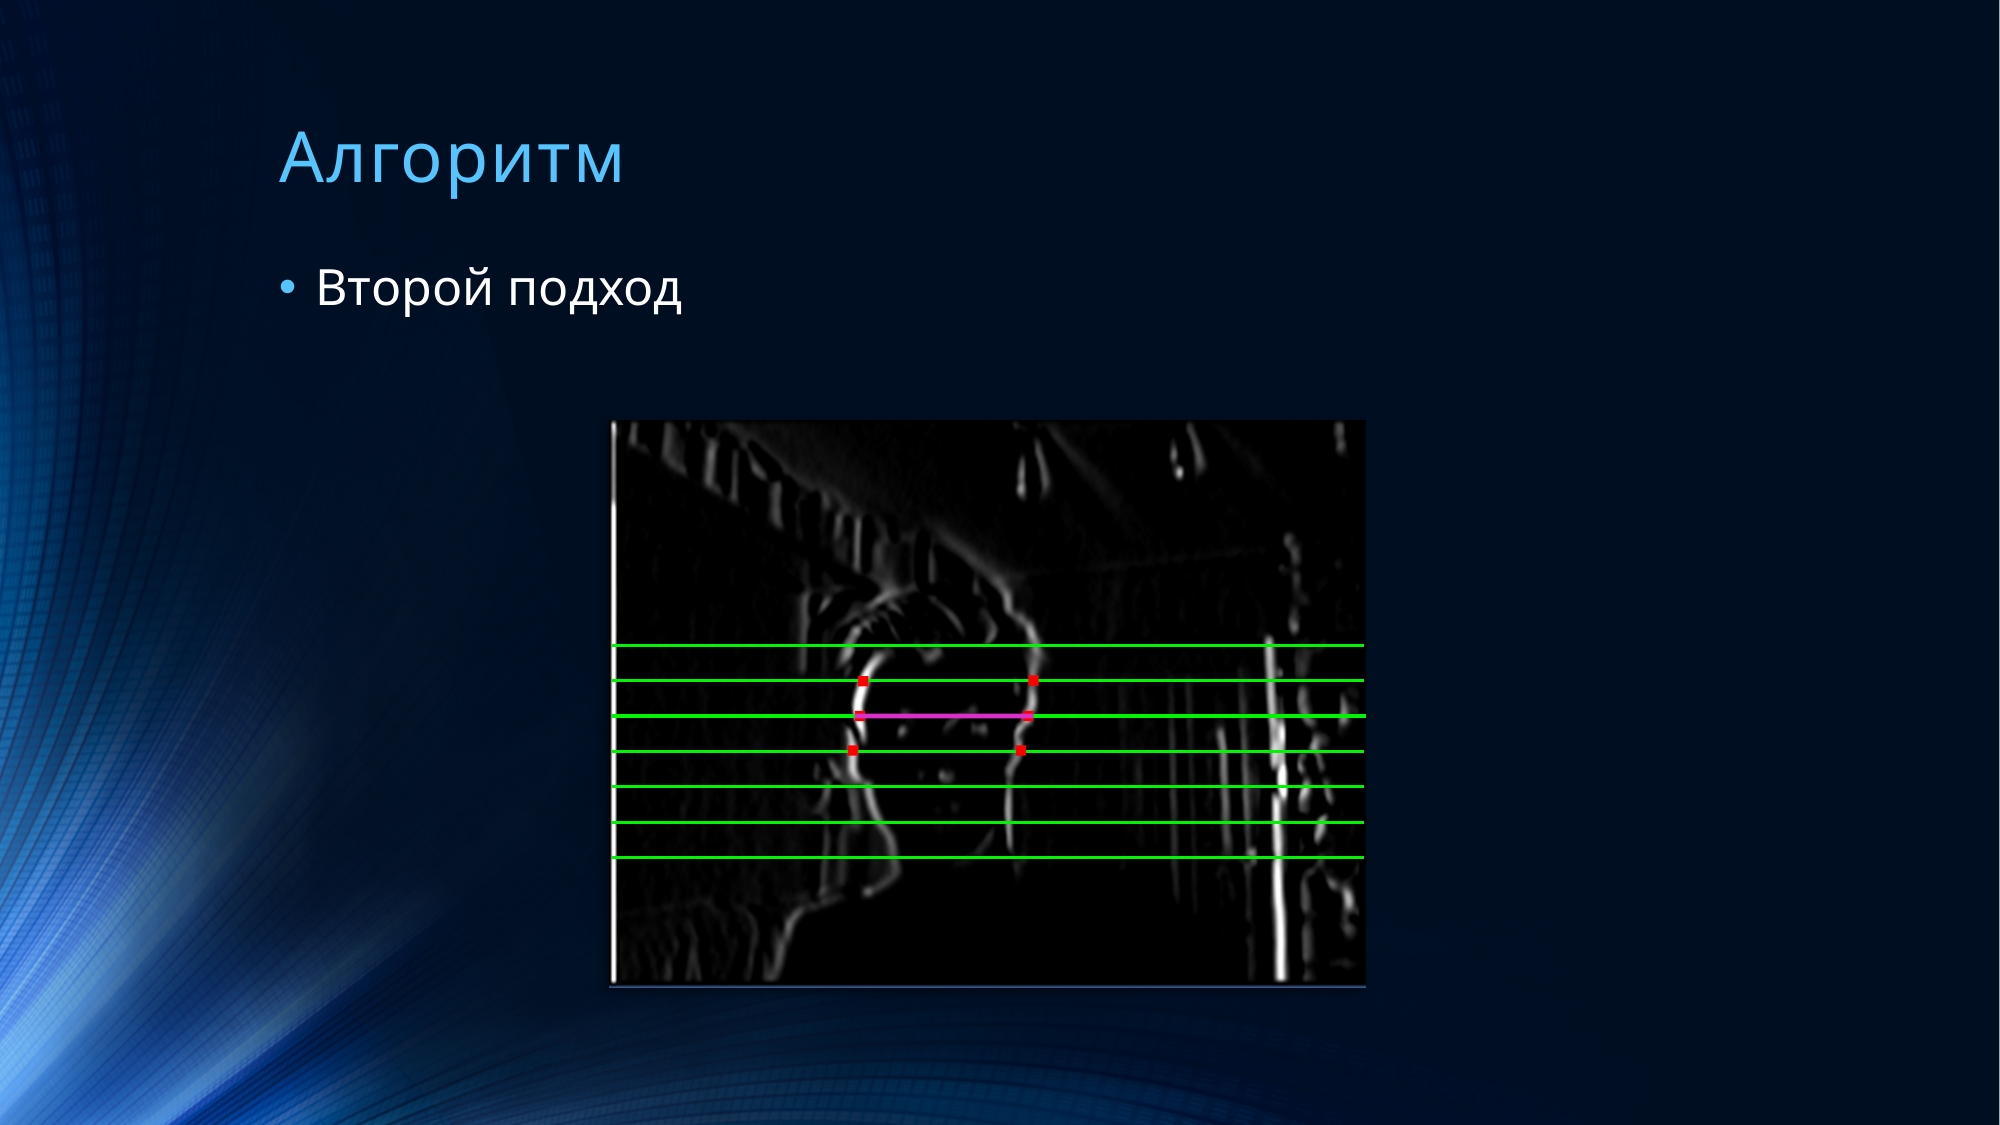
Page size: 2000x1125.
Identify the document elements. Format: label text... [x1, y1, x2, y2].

picture [0, 0, 2000, 1125]
text_box Второй подход [263, 254, 1763, 516]
title Алгоритм [264, 113, 1177, 205]
